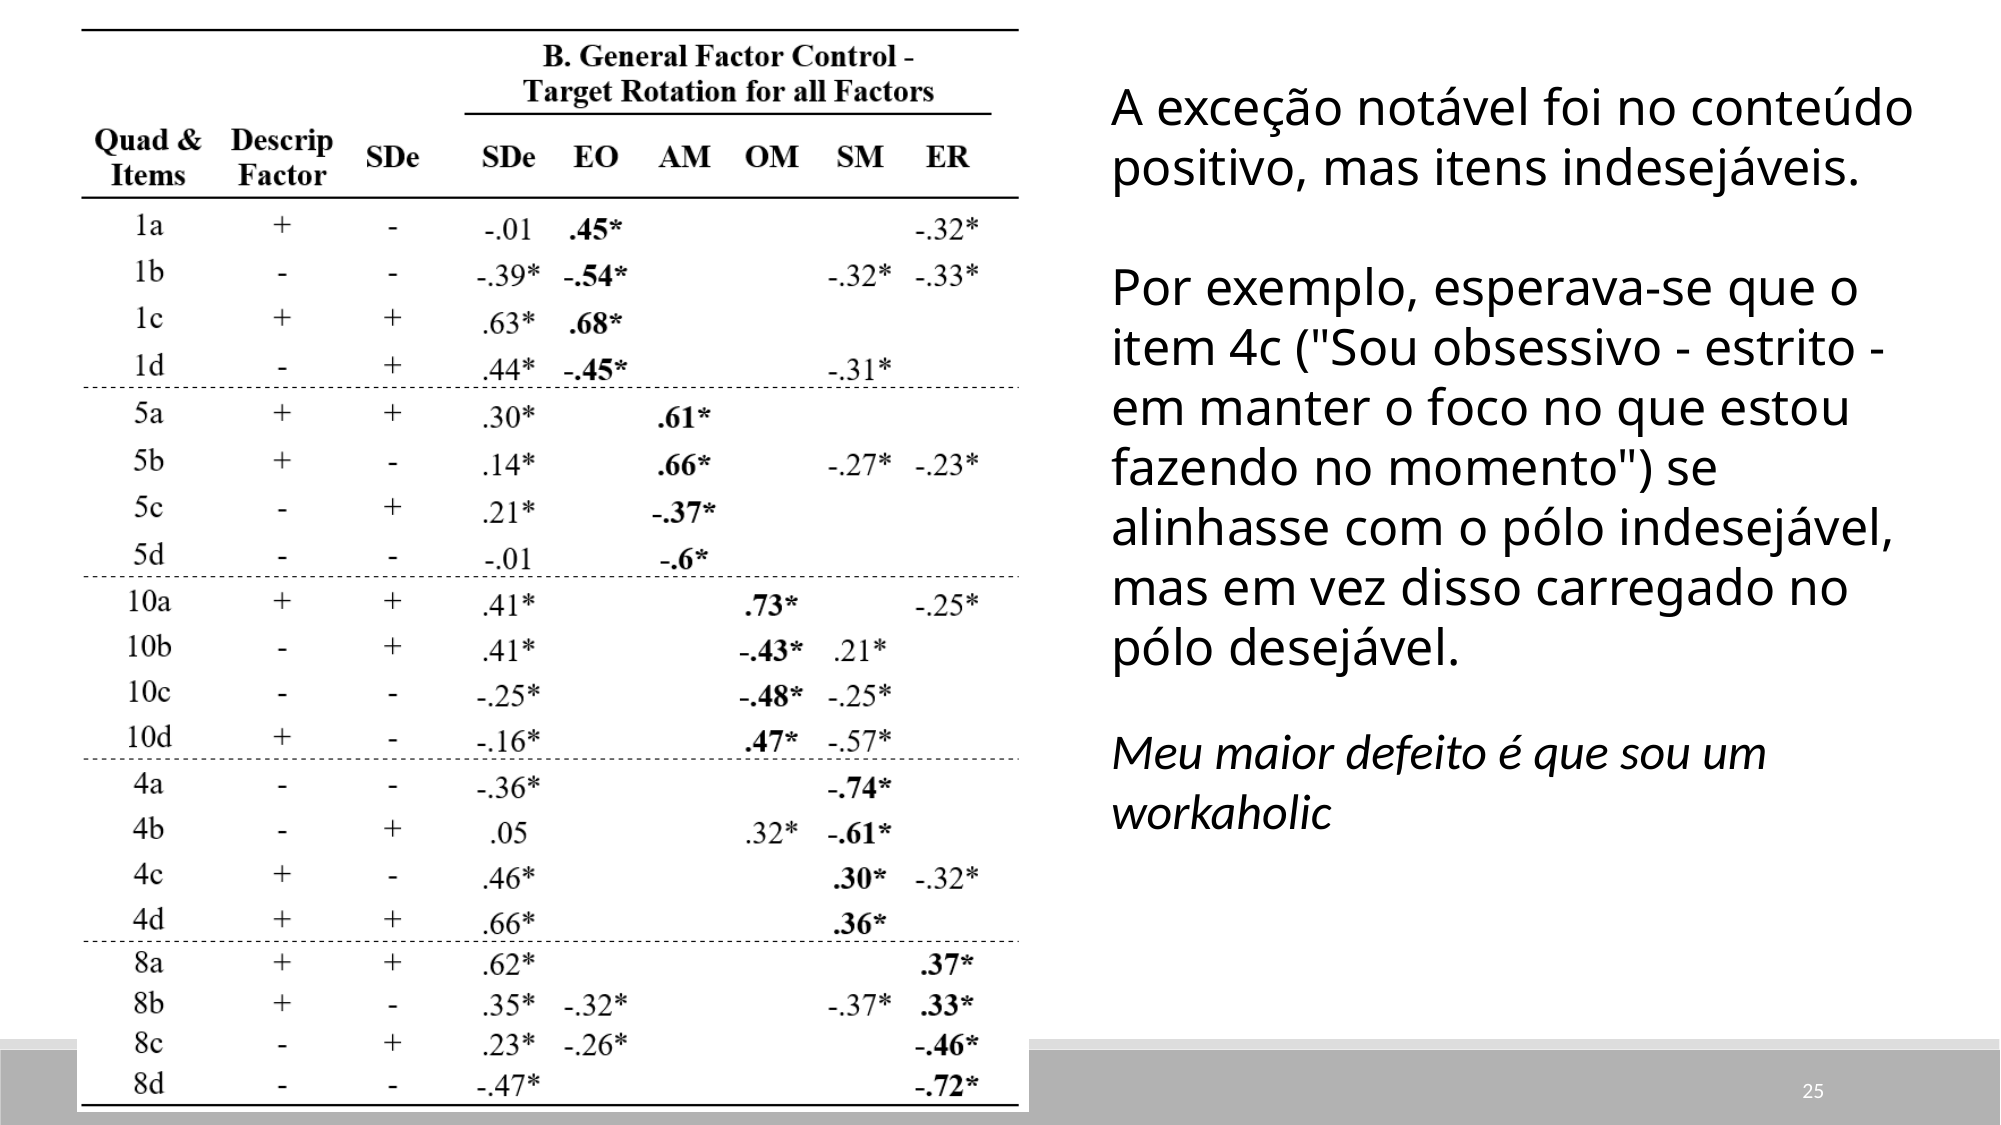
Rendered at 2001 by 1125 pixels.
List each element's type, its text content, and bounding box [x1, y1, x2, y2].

text_box A exceção notável foi no conteúdo positivo, mas itens indesejáveis. Por exemplo, esperava-se que o item 4c ("Sou obsessivo - estrito - em manter o foco no que estou fazendo no momento") se alinhasse com o pólo indesejável, mas em vez disso carregado no pólo desejável. [1096, 68, 1936, 712]
slide_number 25 [1624, 1059, 1840, 1120]
text_box Meu maior defeito é que sou um workaholic [1096, 712, 1945, 847]
picture [76, 12, 1029, 1113]
